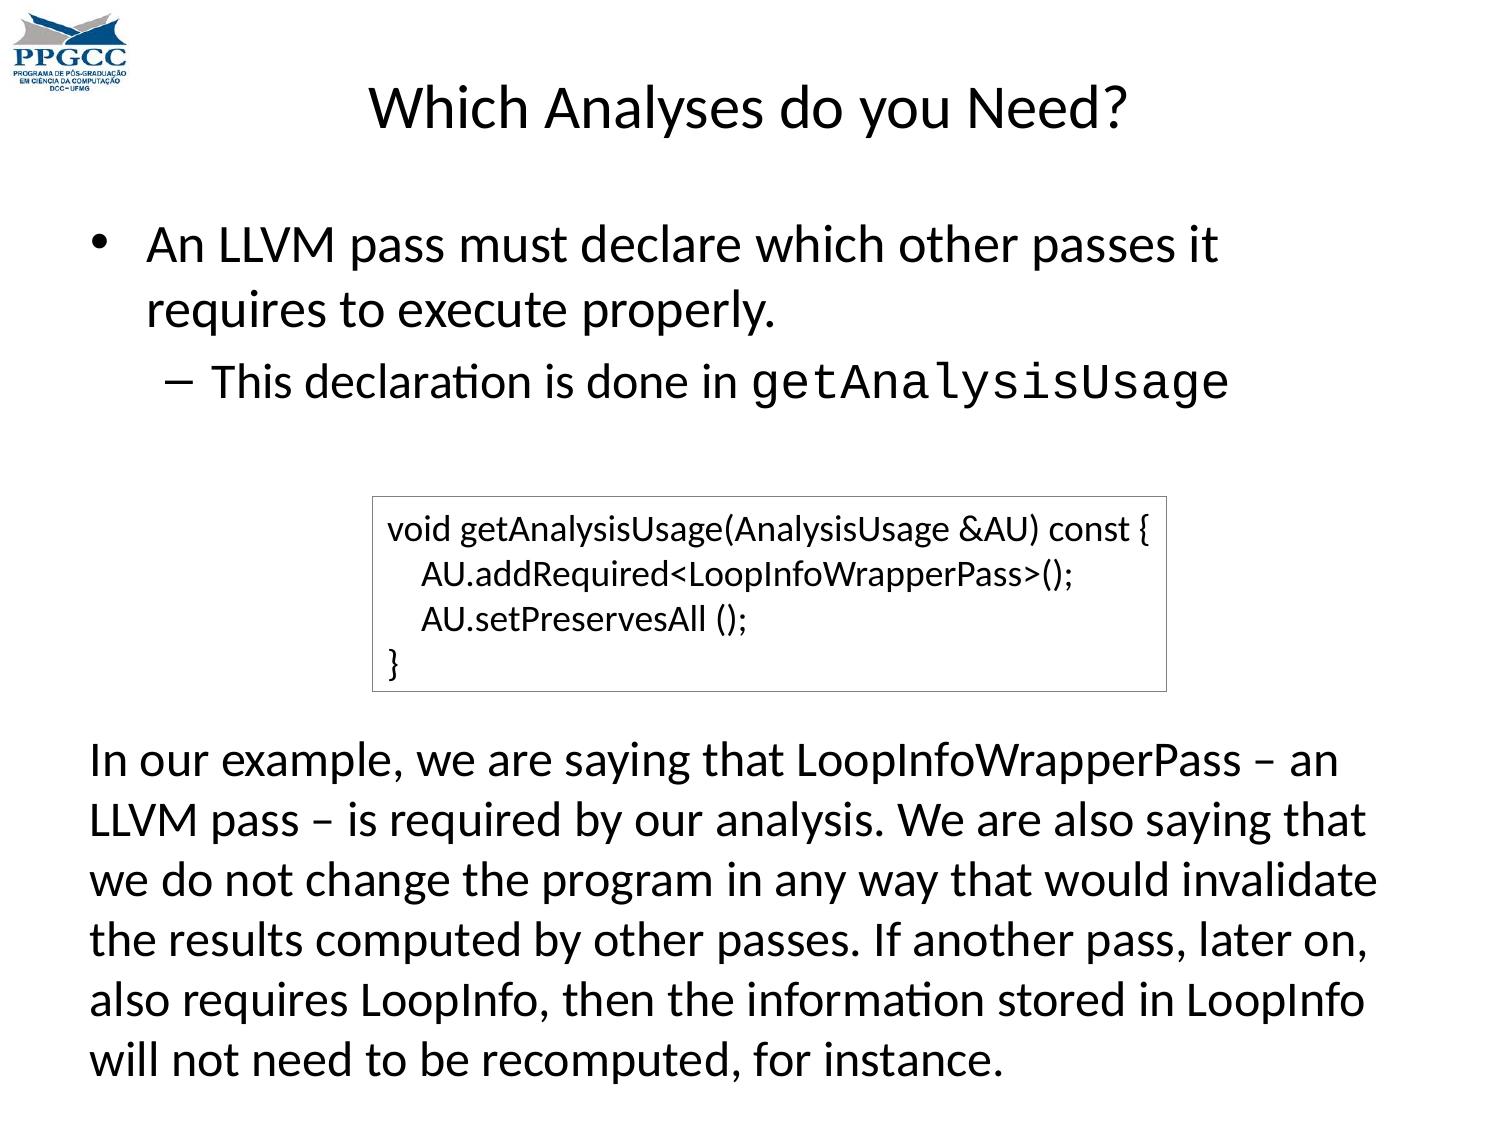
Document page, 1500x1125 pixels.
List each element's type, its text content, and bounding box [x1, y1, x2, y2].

list An LLVM pass must declare which other passes it requires to execute properly. This declaration is done in getAnalysisUsage [75, 201, 1425, 497]
picture [9, 9, 130, 94]
text_box In our example, we are saying that LoopInfoWrapperPass – an LLVM pass – is required by our analysis. We are also saying that we do not change the program in any way that would invalidate the results computed by other passes. If another pass, later on, also requires LoopInfo, then the information stored in LoopInfo will not need to be recomputed, for instance. [74, 718, 1425, 1094]
text_box void getAnalysisUsage(AnalysisUsage &AU) const { AU.addRequired<LoopInfoWrapperPass>(); AU.setPreservesAll (); } [372, 496, 1167, 692]
title Which Analyses do you Need? [75, 45, 1425, 163]
